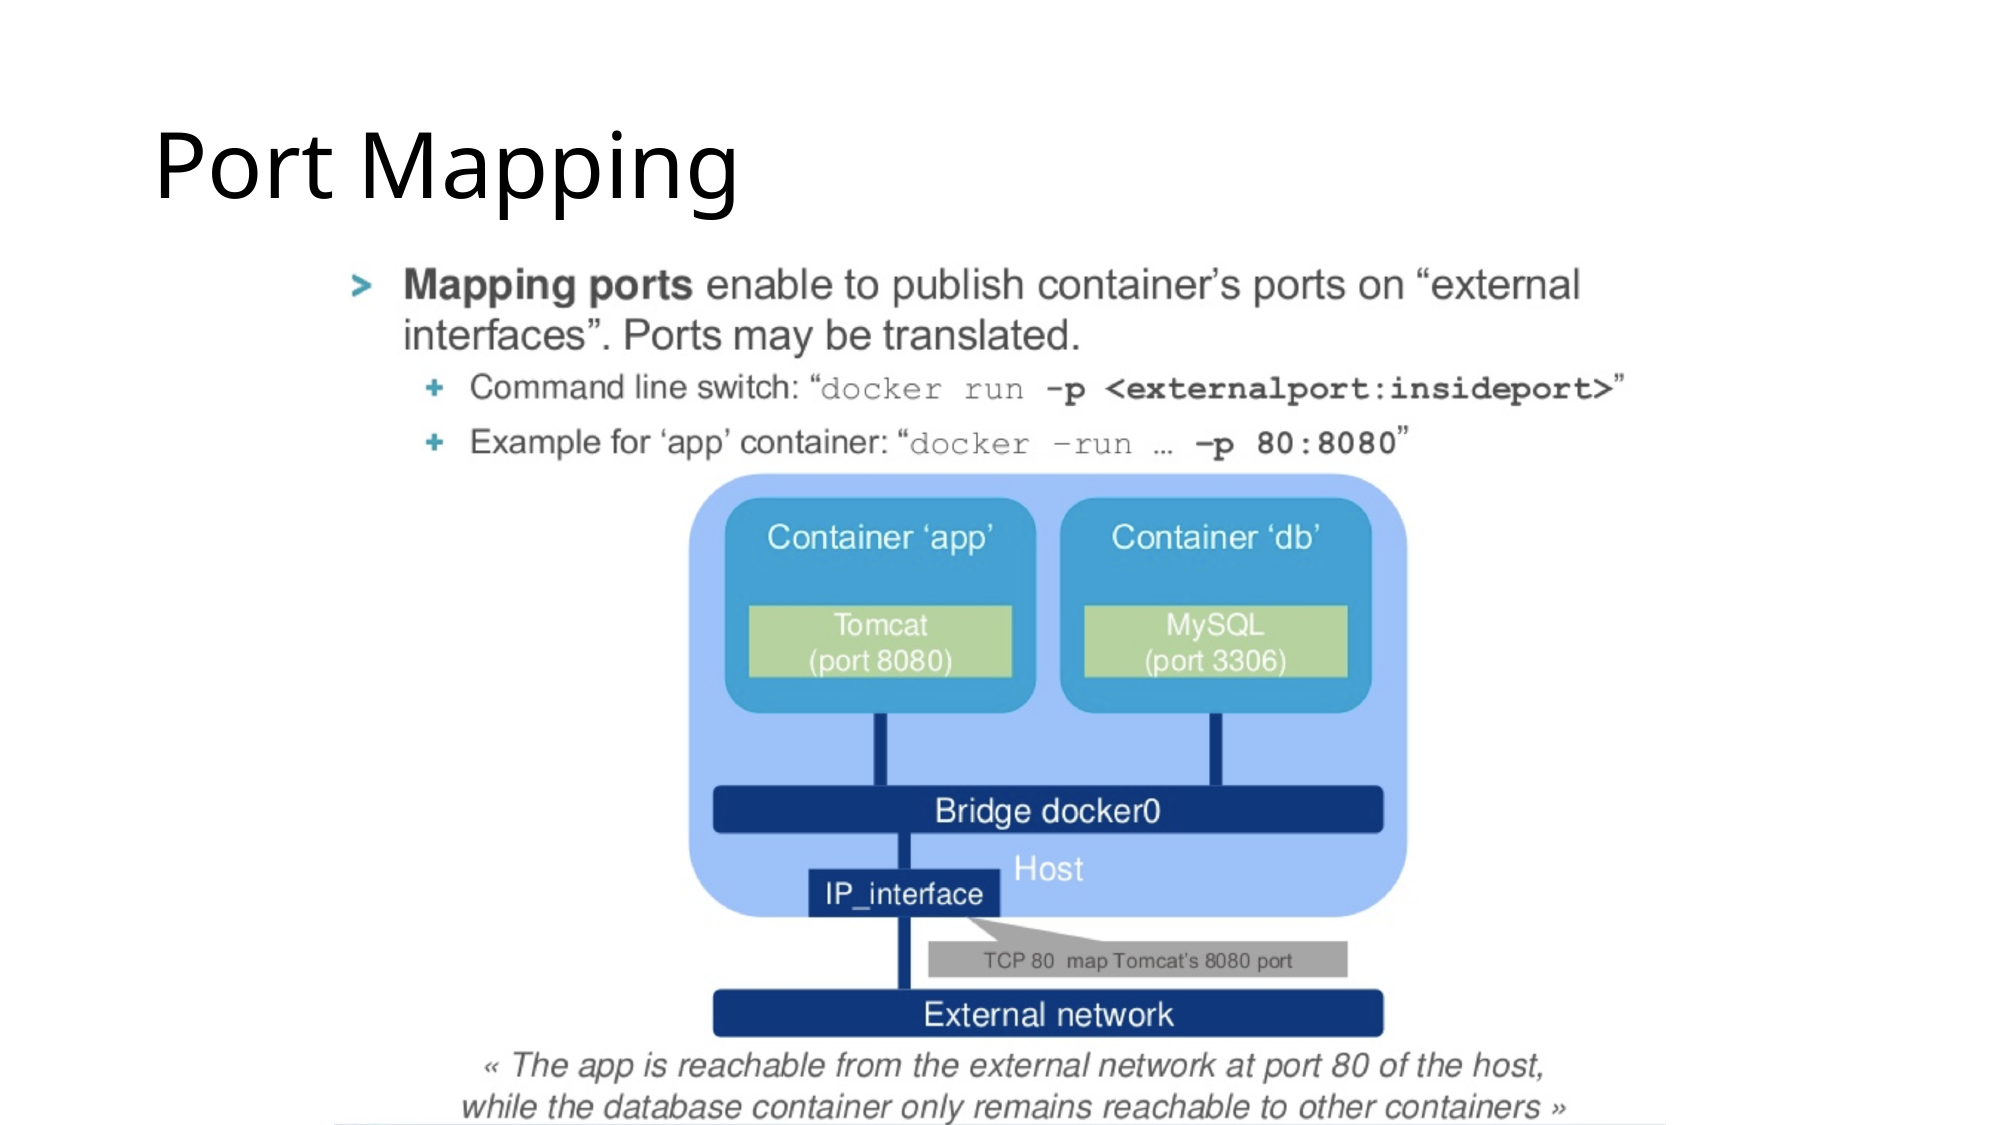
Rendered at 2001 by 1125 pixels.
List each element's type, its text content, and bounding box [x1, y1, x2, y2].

picture [333, 243, 1666, 1125]
title Port Mapping [137, 59, 1863, 278]
